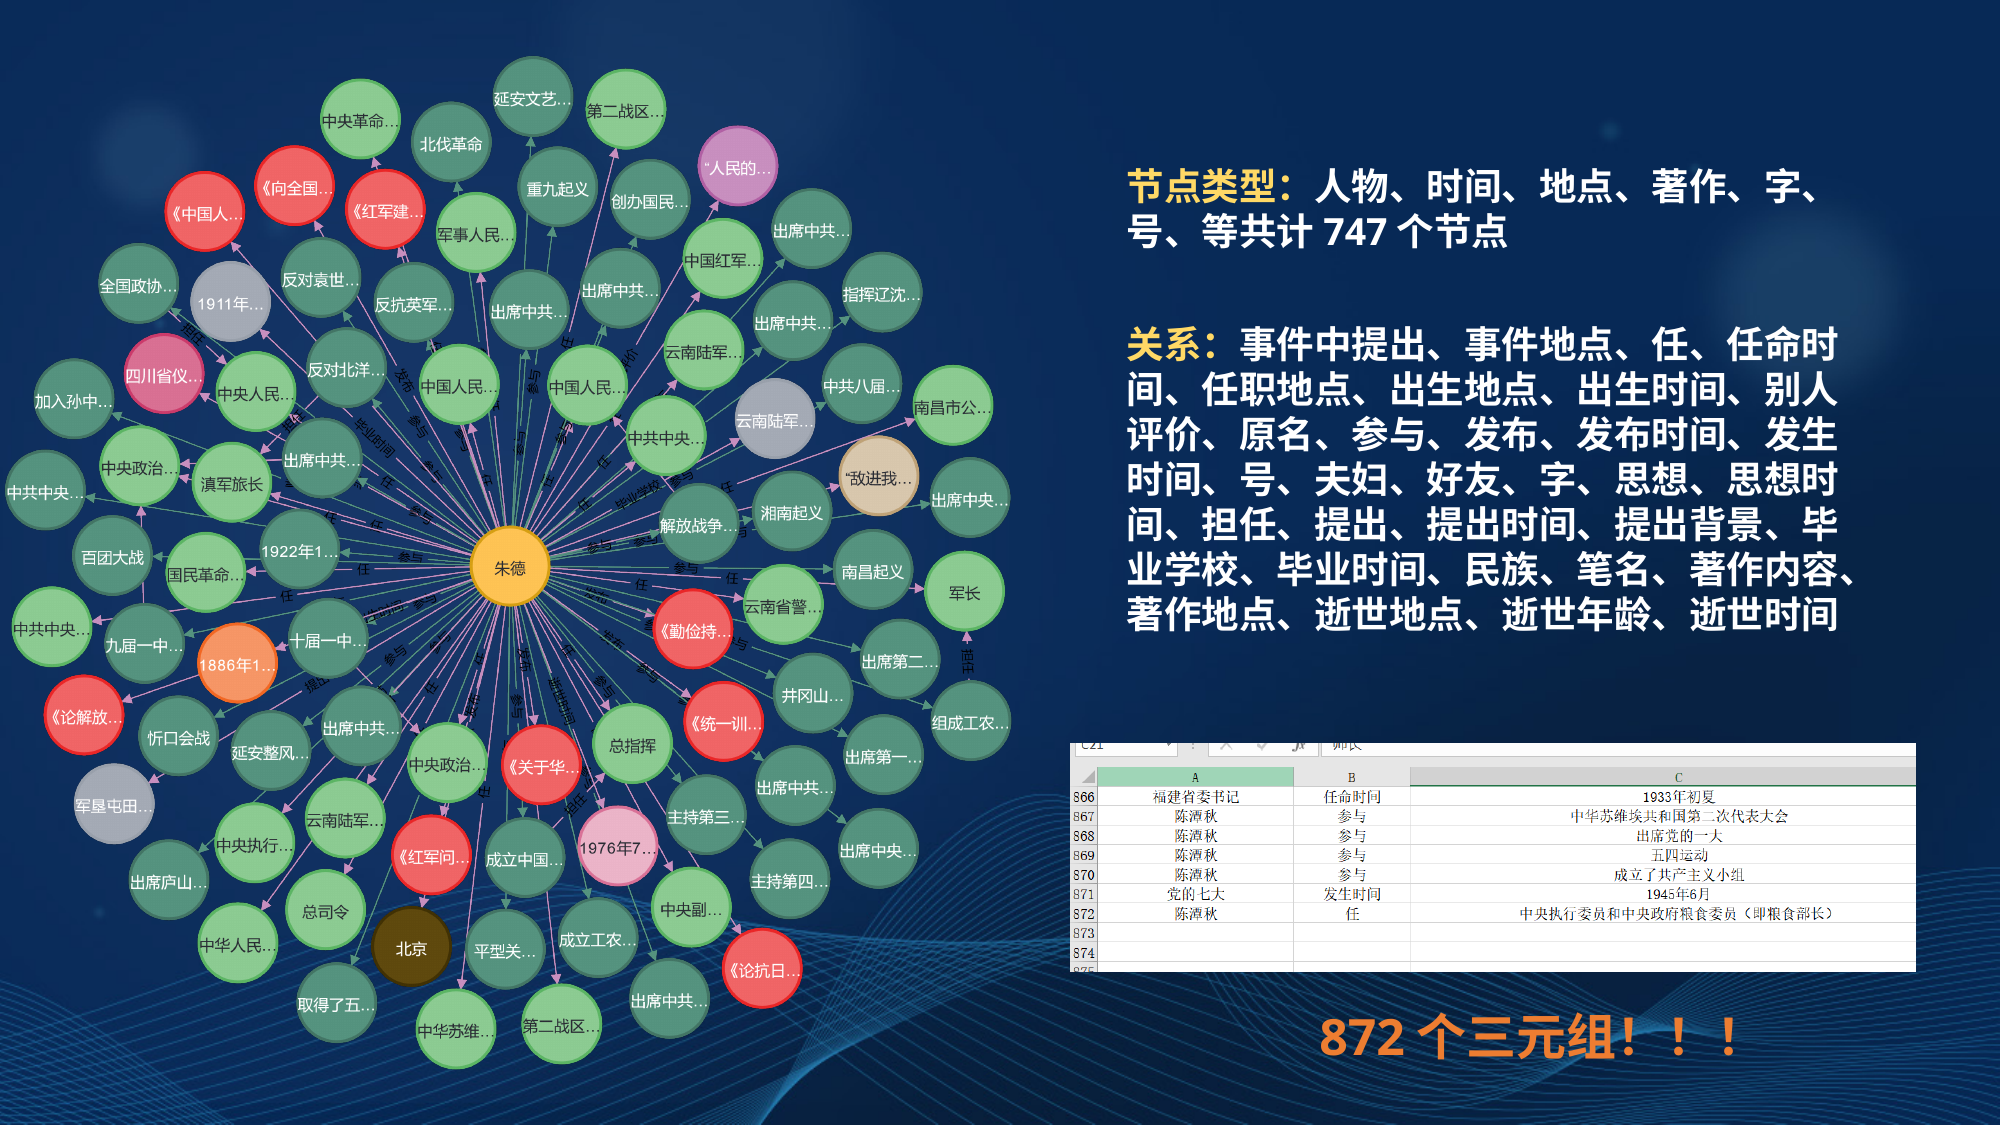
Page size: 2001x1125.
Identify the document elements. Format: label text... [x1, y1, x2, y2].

text_box 节点类型：人物、时间、地点、著作、字、号、等共计747个节点 [1112, 156, 1875, 261]
picture [0, 0, 2000, 1125]
text_box 872个三元组！！！ [1304, 997, 2000, 1073]
text_box 关系：事件中提出、事件地点、任、任命时间、任职地点、出生地点、出生时间、别人评价、原名、参与、发布、发布时间、发生时间、号、夫妇、好友、字、思想、思想时间、担任、提出、提出时间、提出背景、毕业学校、毕业时间、民族、笔名、著作内容、著作地点、逝世地点、逝世年龄、逝世时间 [1112, 313, 1875, 689]
